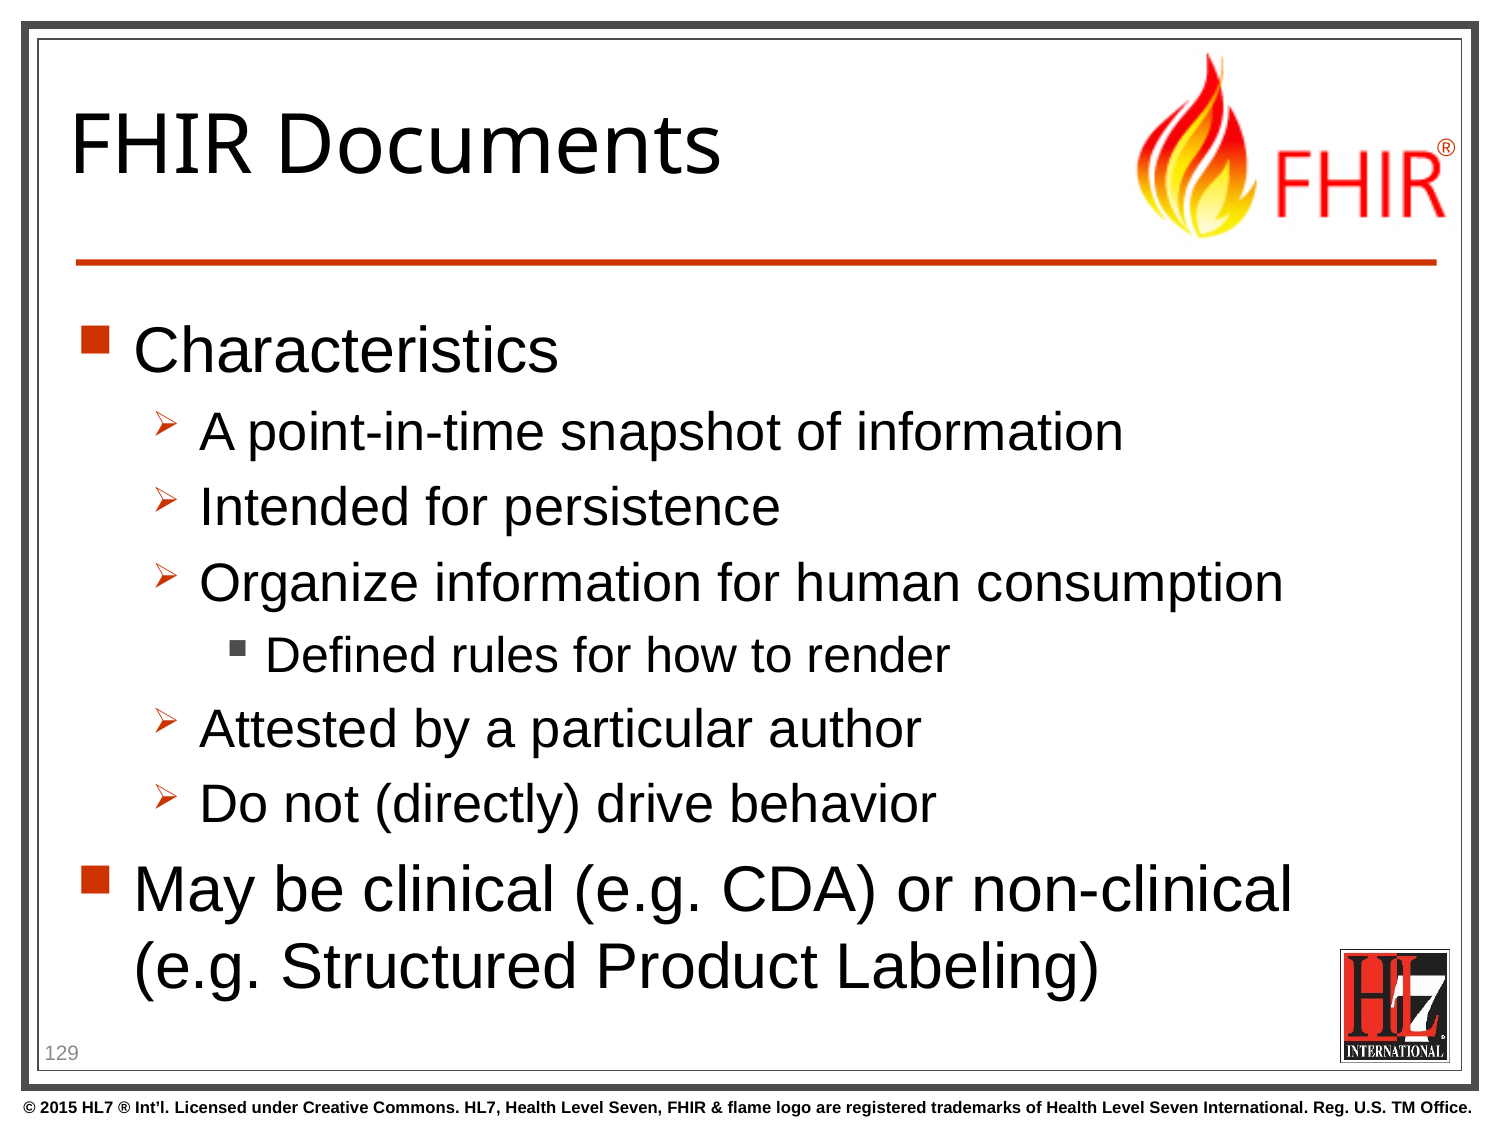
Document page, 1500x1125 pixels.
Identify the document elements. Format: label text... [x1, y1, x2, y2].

list Characteristics A point-in-time snapshot of information Intended for persistence Organize information for human consumption Defined rules for how to render Attested by a particular author Do not (directly) drive behavior May be clinical (e.g. CDA) or non-clinical (e.g. Structured Product Labeling) [62, 299, 1438, 1059]
picture [1340, 949, 1450, 1063]
slide_number 129 [29, 1034, 148, 1071]
picture [1124, 42, 1458, 249]
title FHIR Documents [53, 54, 1128, 244]
